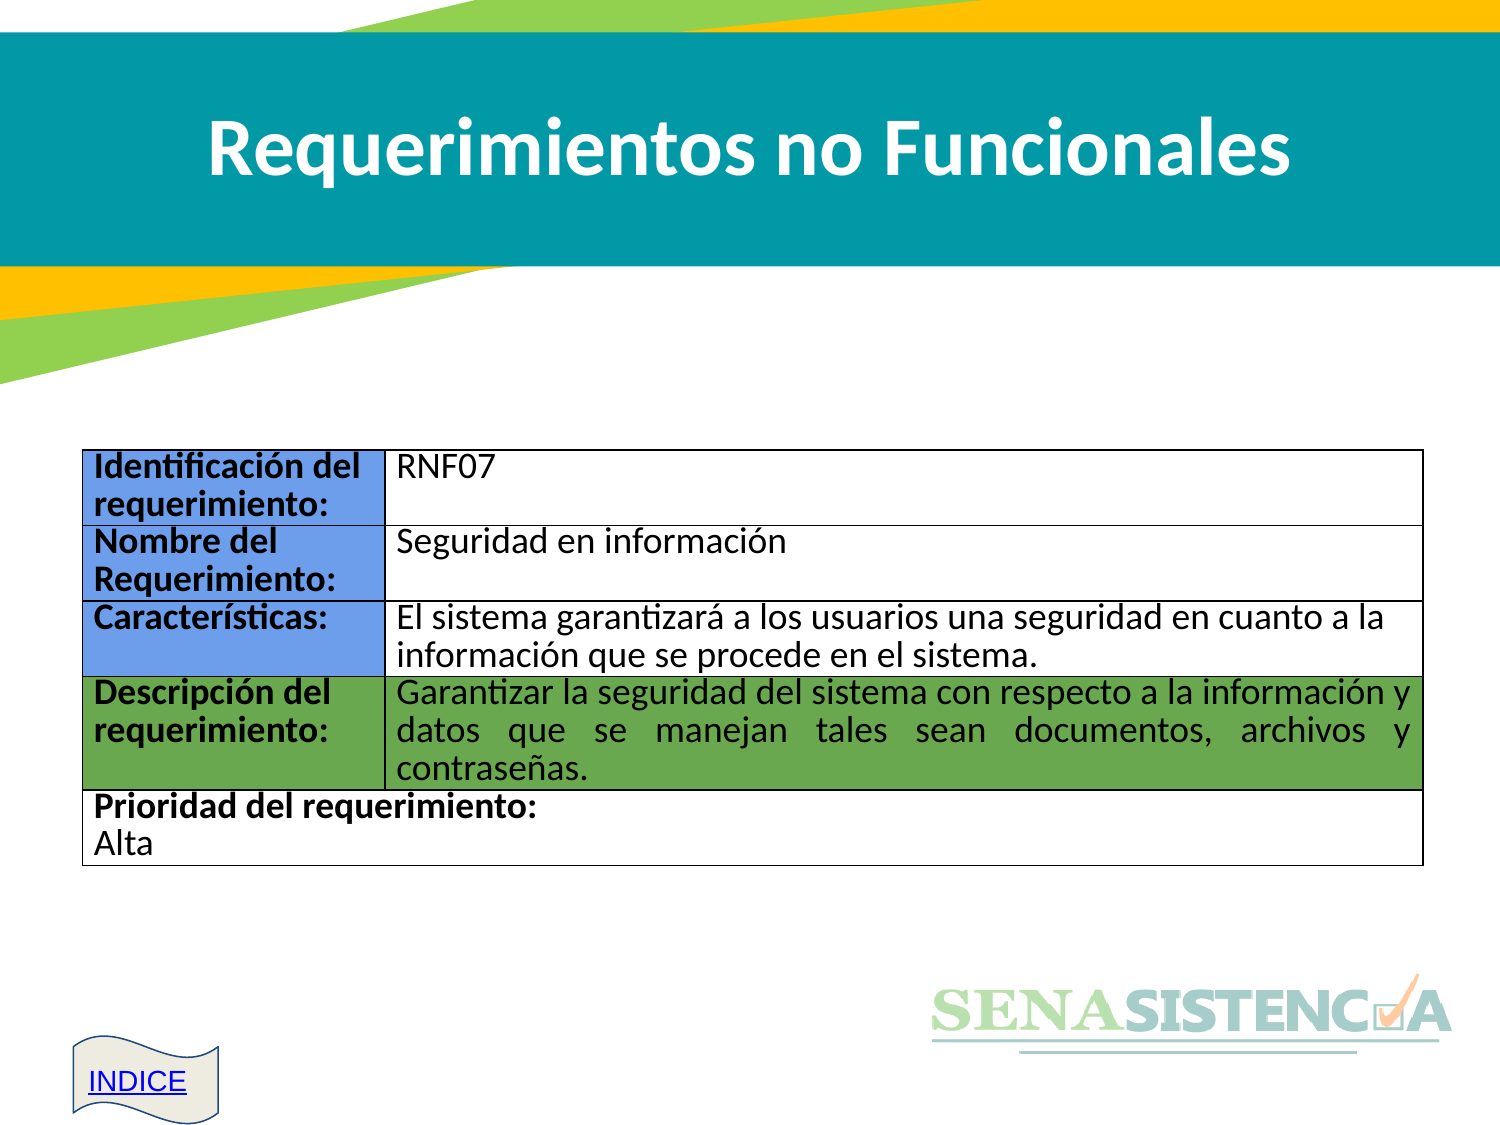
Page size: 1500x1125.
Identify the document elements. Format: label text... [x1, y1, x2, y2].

text_box INDICE [73, 1036, 219, 1124]
table_header RNF07 [386, 451, 1422, 525]
table_cell Características: [83, 602, 384, 676]
table_cell Prioridad del requerimiento: Alta [83, 791, 1422, 865]
table_header Identificación del requerimiento: [83, 451, 384, 525]
table_cell El sistema garantizará a los usuarios una seguridad en cuanto a la información que se procede en el sistema. [386, 602, 1422, 676]
text_box Requerimientos no Funcionales [0, 94, 1500, 190]
table_cell Descripción del requerimiento: [83, 677, 384, 789]
picture [903, 944, 1500, 1125]
table_cell Nombre del Requerimiento: [83, 526, 384, 600]
table_cell Garantizar la seguridad del sistema con respecto a la información y datos que se manejan tales sean documentos, archivos y contraseñas. [386, 677, 1422, 789]
text_box [33, 305, 1486, 467]
table_cell Seguridad en información [386, 526, 1422, 600]
